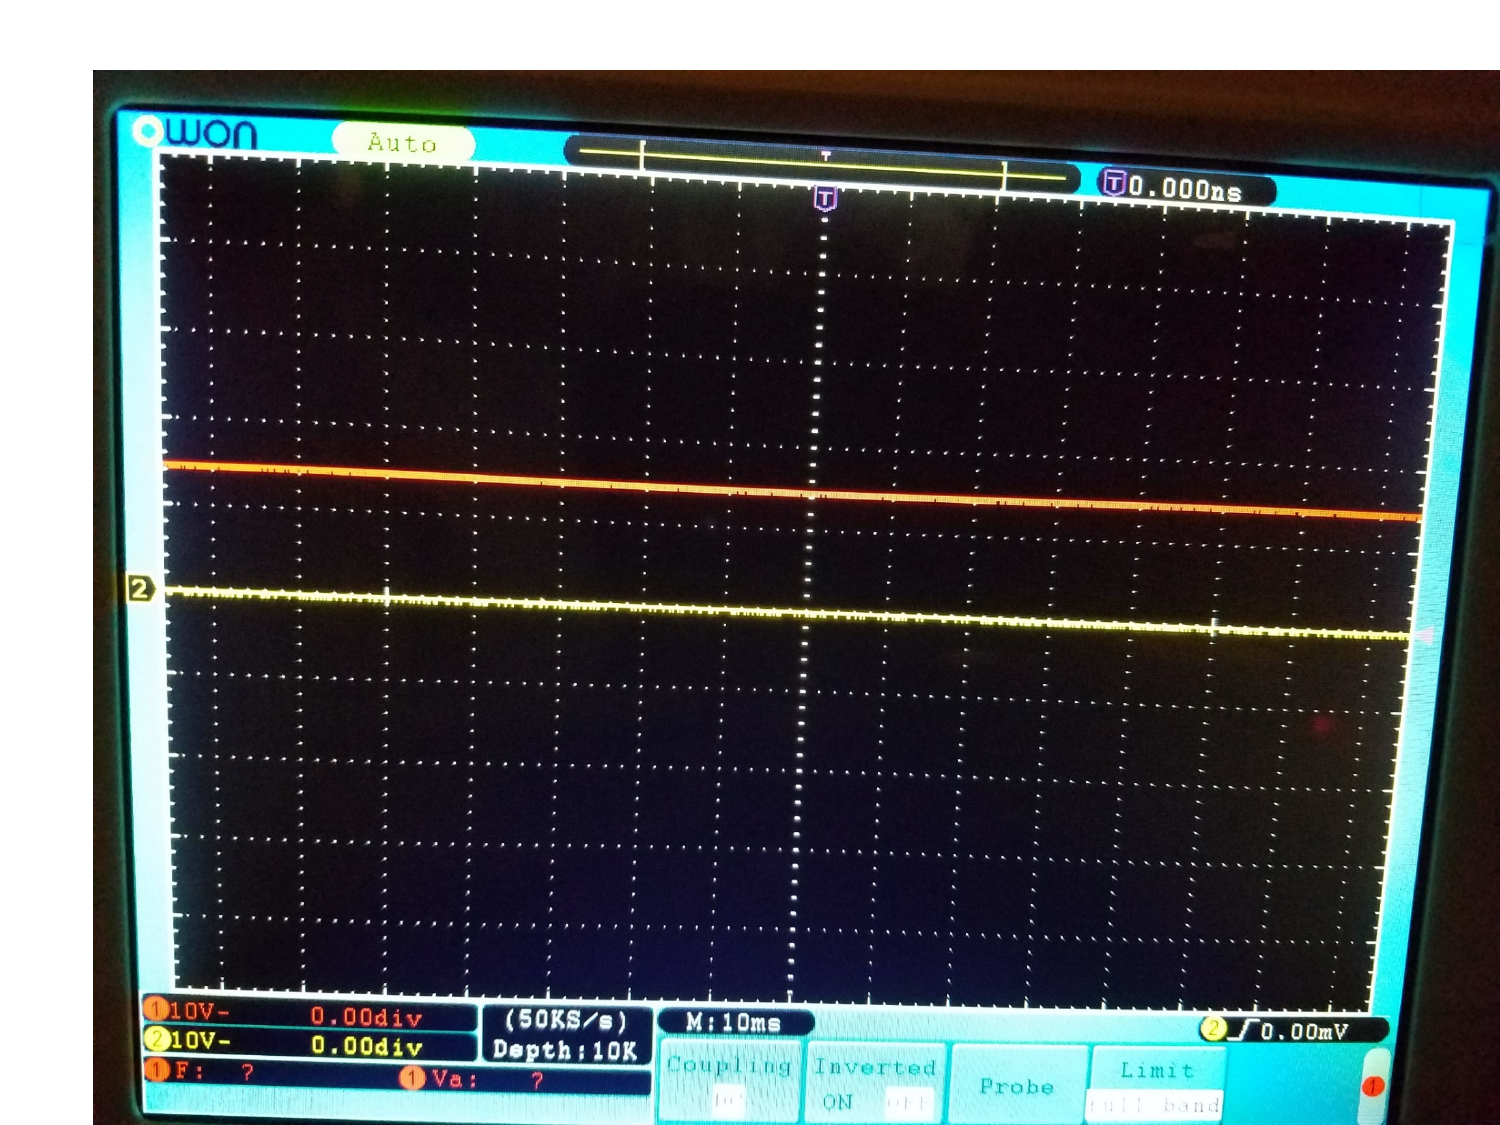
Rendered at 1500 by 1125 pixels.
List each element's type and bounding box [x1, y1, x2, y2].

picture [93, 70, 1500, 1125]
